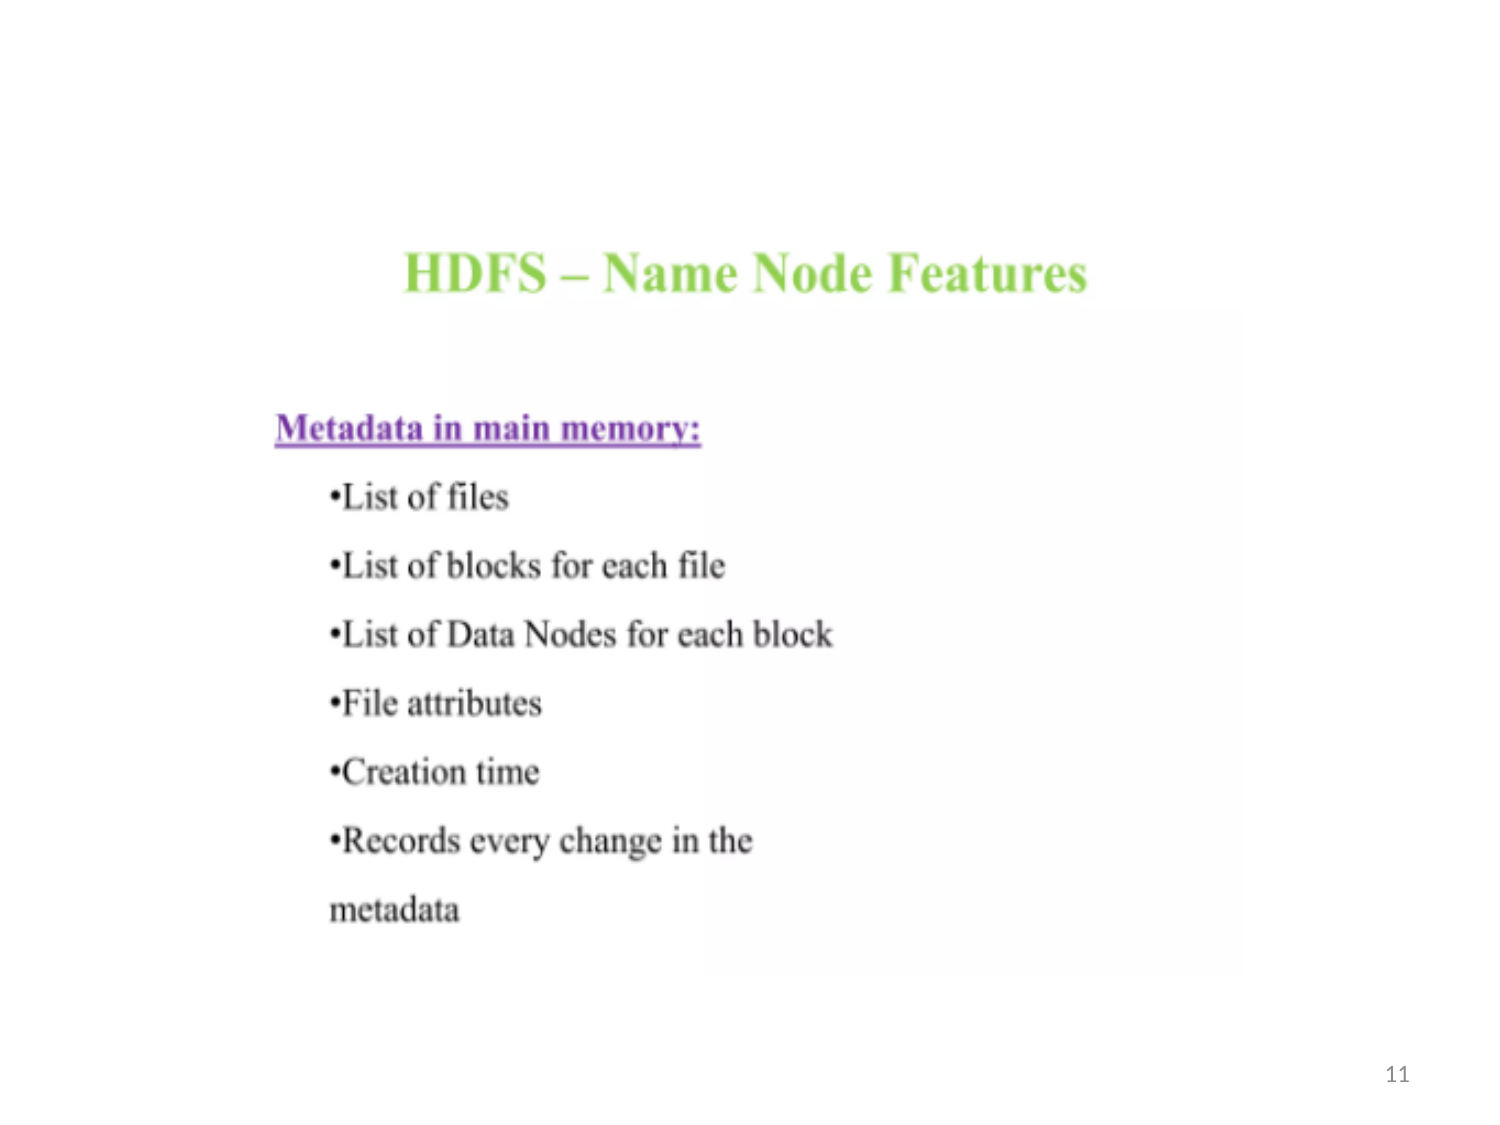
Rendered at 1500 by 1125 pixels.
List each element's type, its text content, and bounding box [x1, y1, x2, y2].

picture [199, 162, 1301, 976]
slide_number 11 [1074, 1042, 1425, 1103]
